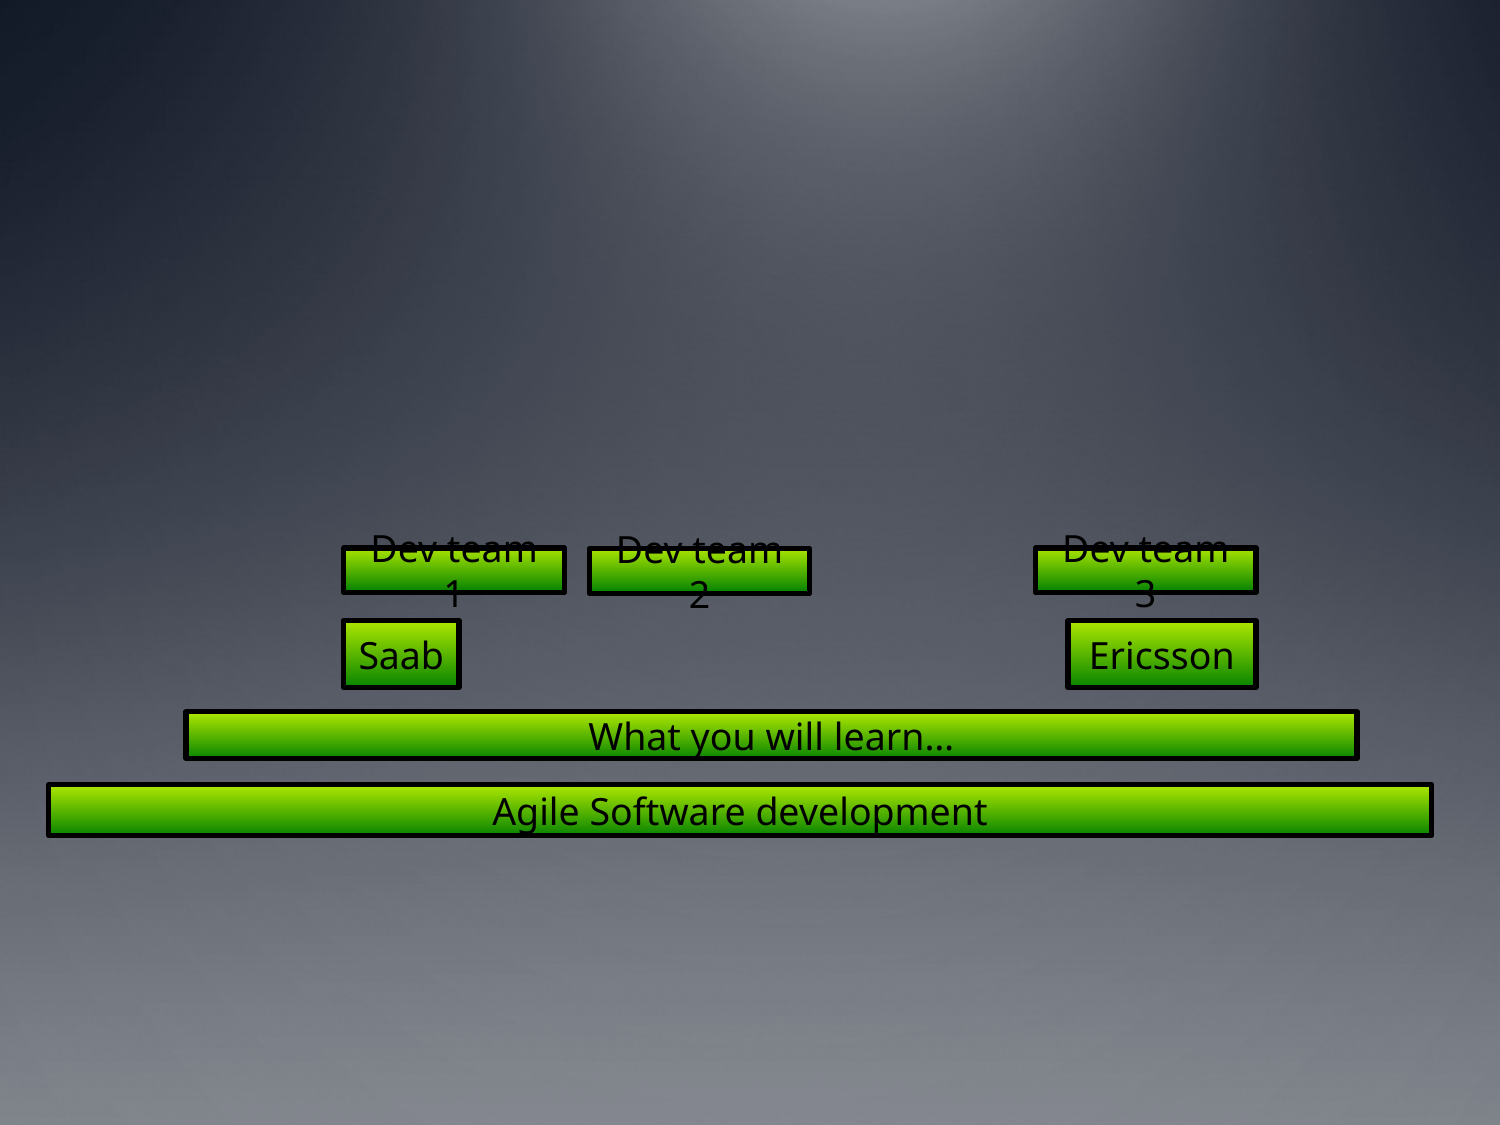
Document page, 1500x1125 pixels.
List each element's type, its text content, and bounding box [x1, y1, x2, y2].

text_box Agile Software development [46, 782, 1434, 838]
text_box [341, 545, 812, 690]
text_box What you will learn… [183, 709, 1360, 761]
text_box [1033, 545, 1259, 690]
